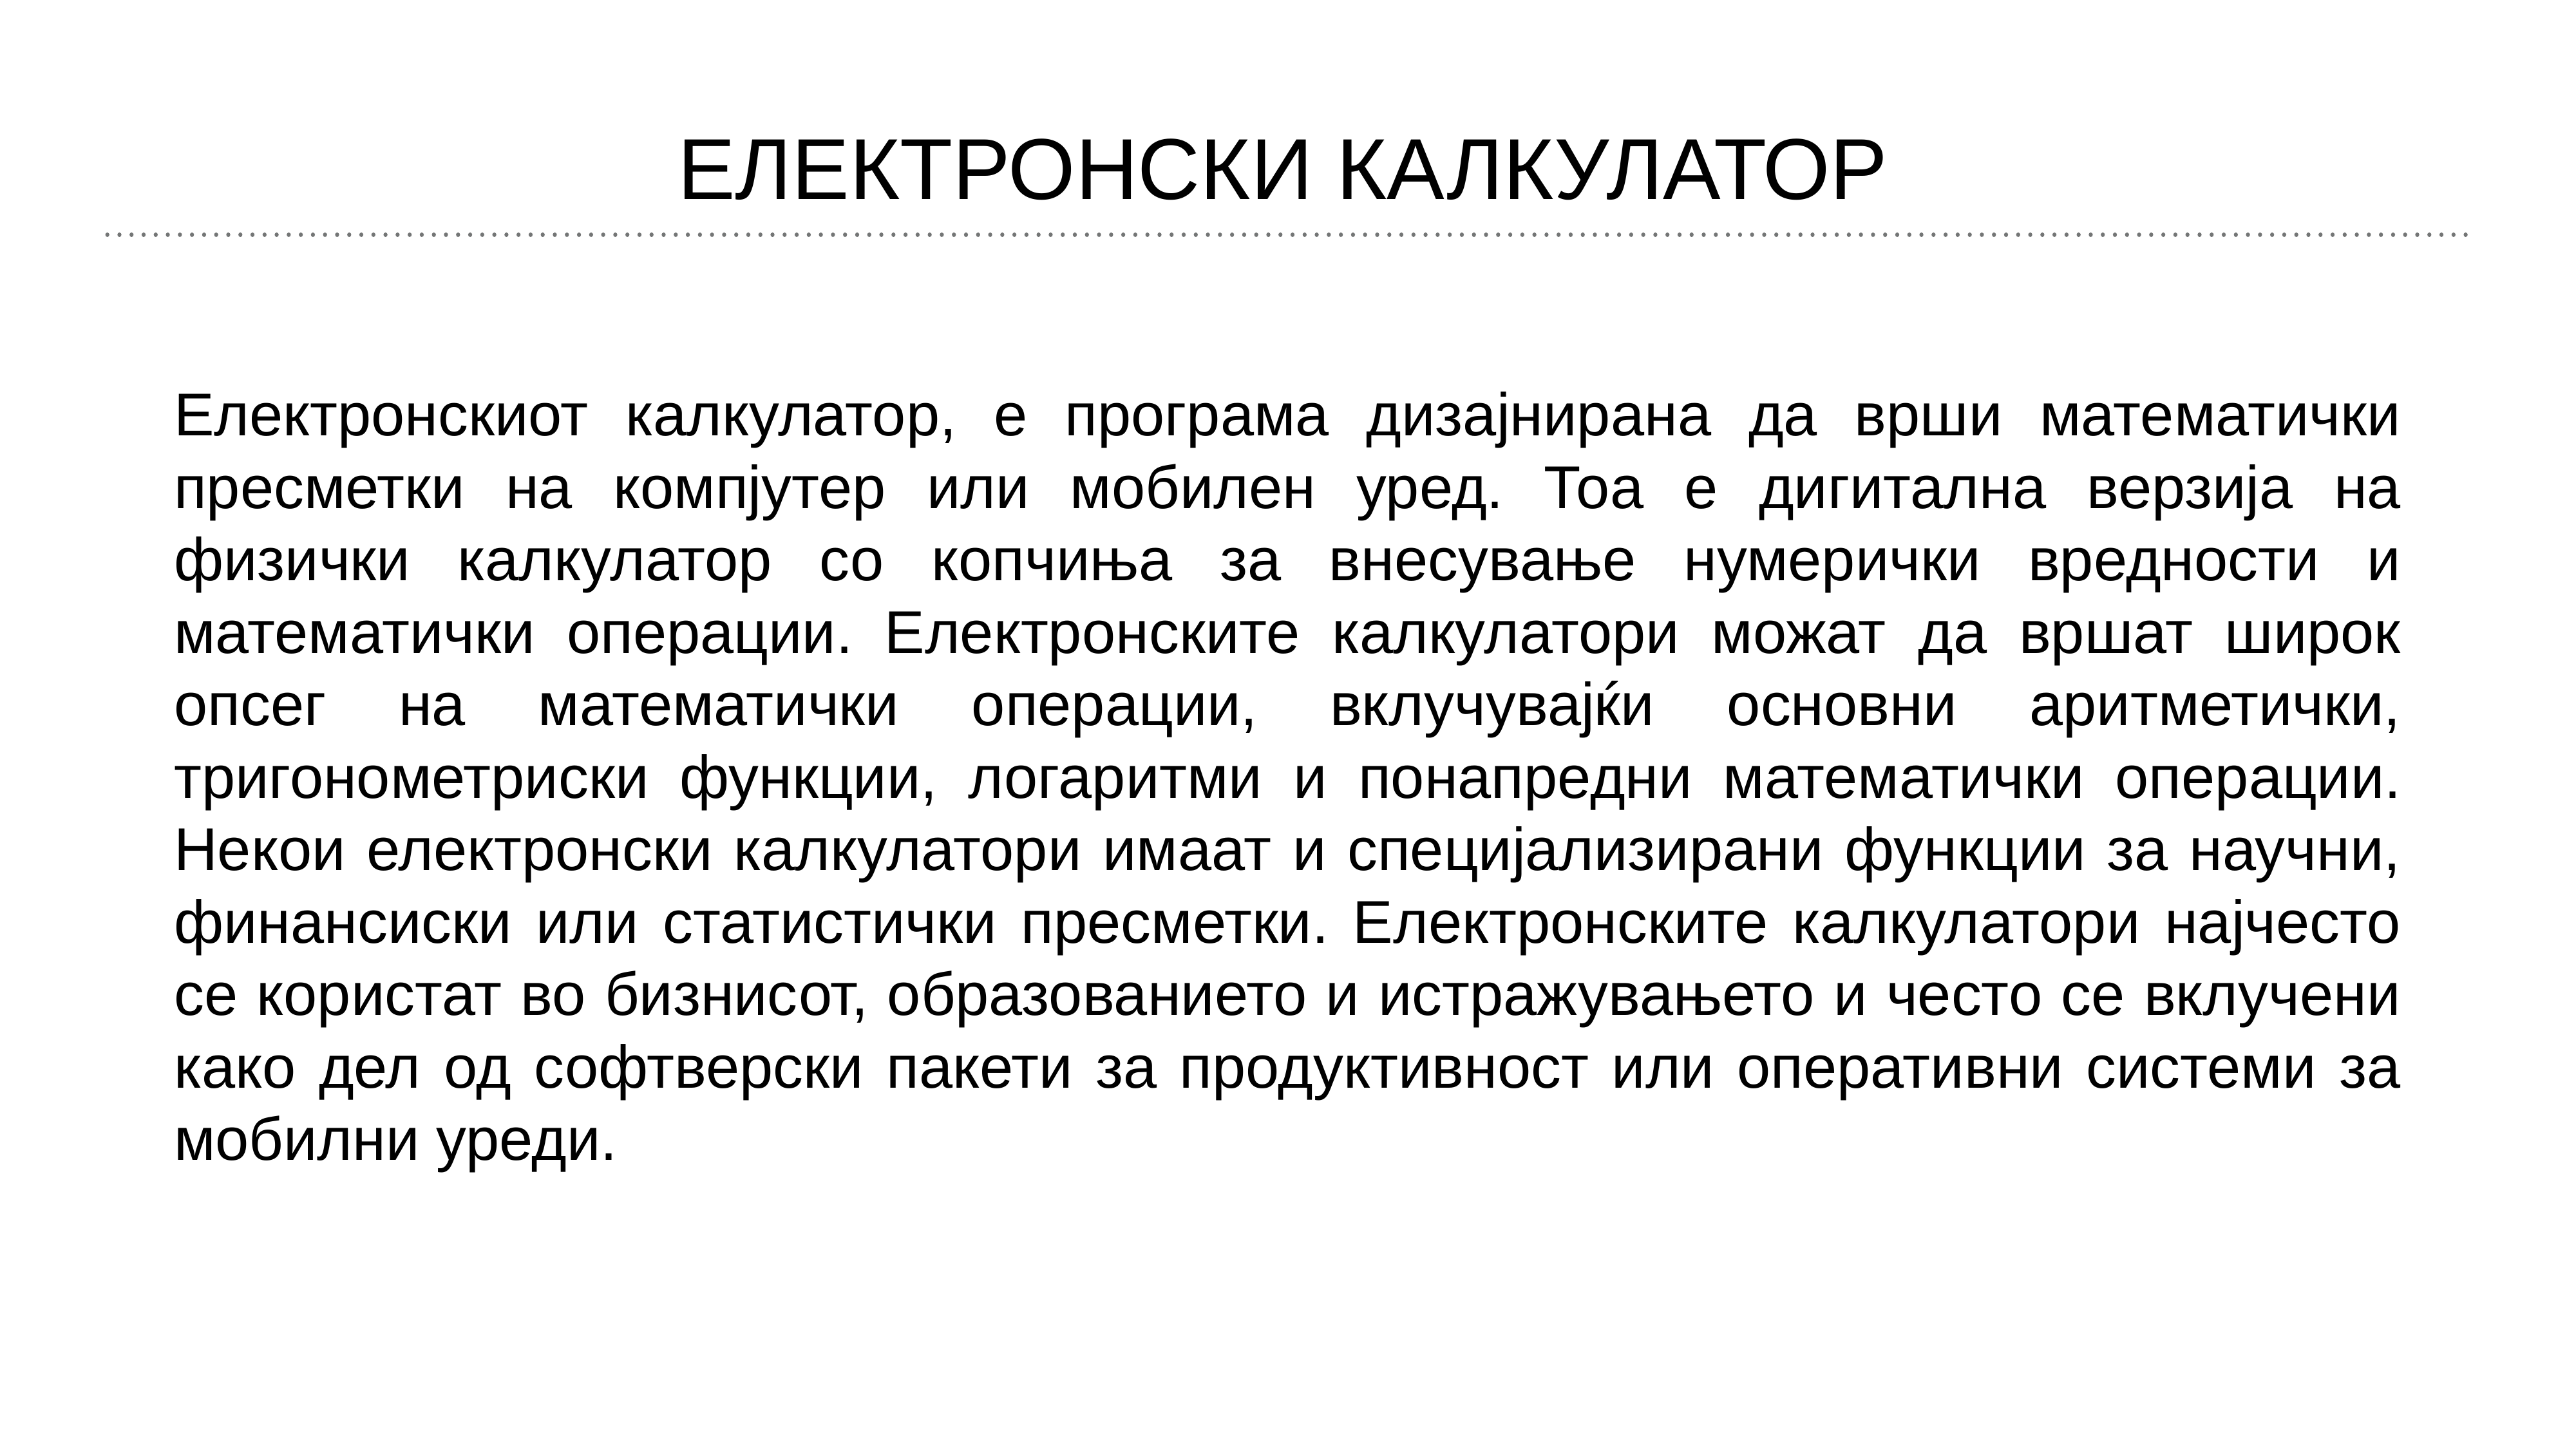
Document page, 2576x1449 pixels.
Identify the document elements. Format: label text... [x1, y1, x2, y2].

list Електронскиот калкулатор, е програма дизајнирана да врши математички пресметки на компјутер или мобилен уред. Тоа е дигитална верзија на физички калкулатор со копчиња за внесување нумерички вредности и математички операции. Електронските калкулатори можат да вршат широк опсег на математички операции, вклучувајќи основни аритметички, тригонометриски функции, логаритми и понапредни математички операции. Некои електронски калкулатори имаат и специјализирани функции за научни, финансиски или статистички пресметки. Електронските калкулатори најчесто се користат во бизнисот, образованието и истражувањето и често се вклучени како дел од софтверски пакети за продуктивност или оперативни системи за мобилни уреди. [168, 369, 2408, 1157]
title Електронски калкулатор [672, 107, 1904, 215]
